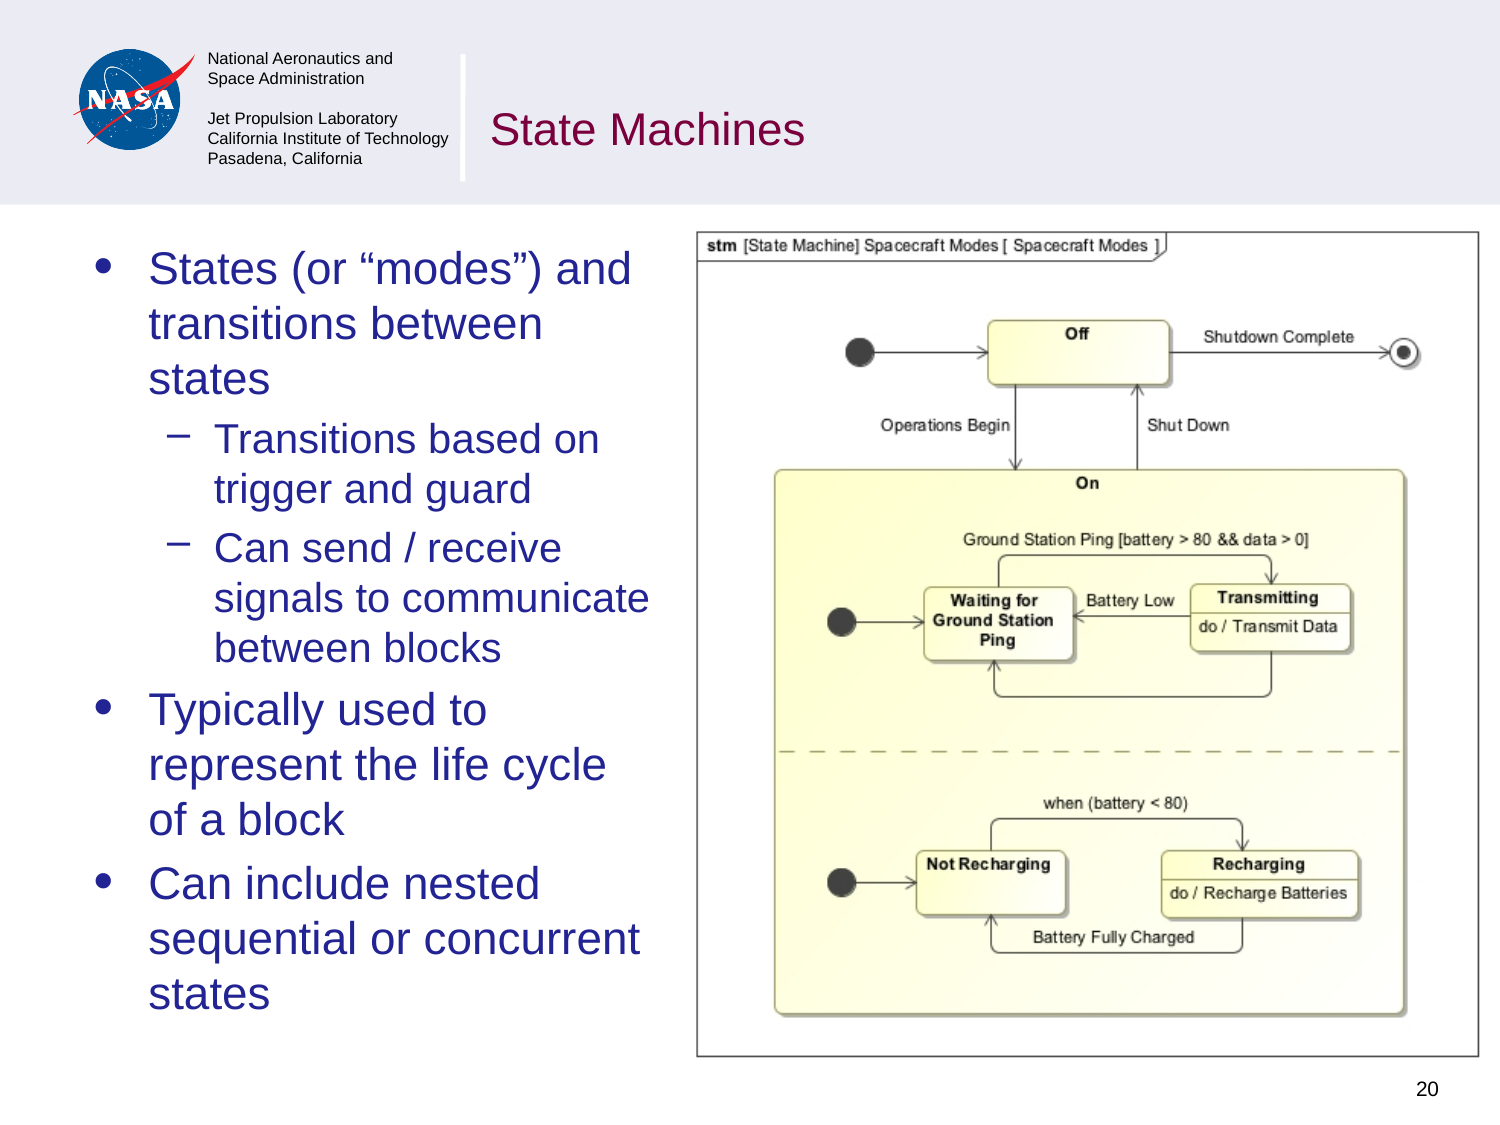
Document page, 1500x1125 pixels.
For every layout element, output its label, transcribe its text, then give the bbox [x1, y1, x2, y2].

title State Machines [474, 36, 1390, 225]
picture [73, 49, 200, 156]
list States (or “modes”) and transitions between states Transitions based on trigger and guard Can send / receive signals to communicate between blocks Typically used to represent the life cycle of a block Can include nested sequential or concurrent states [76, 230, 669, 1041]
picture [689, 224, 1482, 1060]
